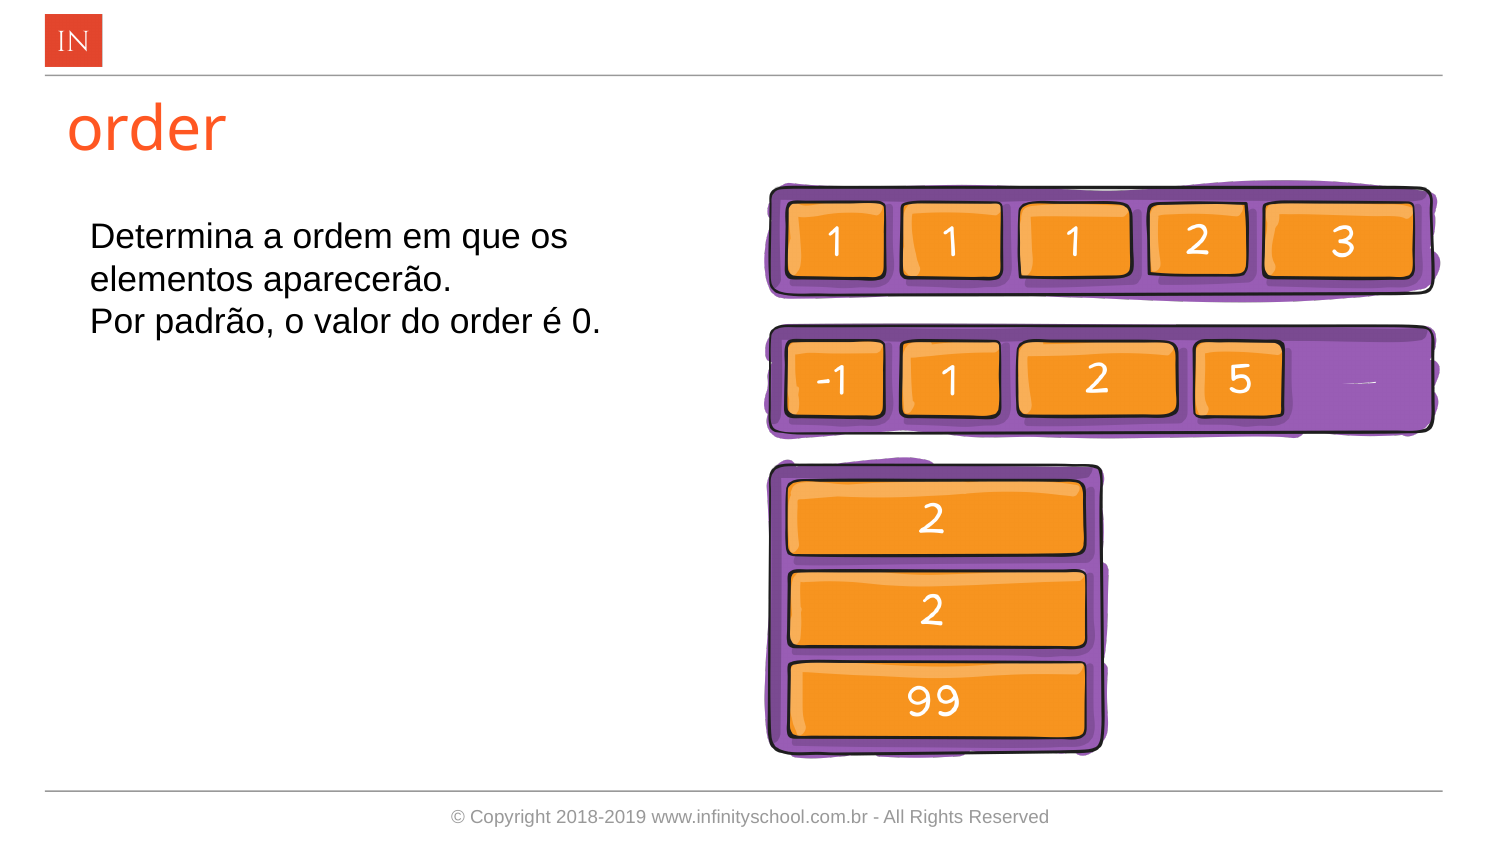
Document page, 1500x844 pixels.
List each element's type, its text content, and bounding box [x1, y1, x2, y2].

text_box [88, 189, 756, 266]
title order [51, 72, 1449, 167]
text_box Determina a ordem em que os elementos aparecerão. Por padrão, o valor do order é 0. [74, 198, 705, 356]
picture [761, 158, 1450, 784]
picture [44, 14, 109, 74]
